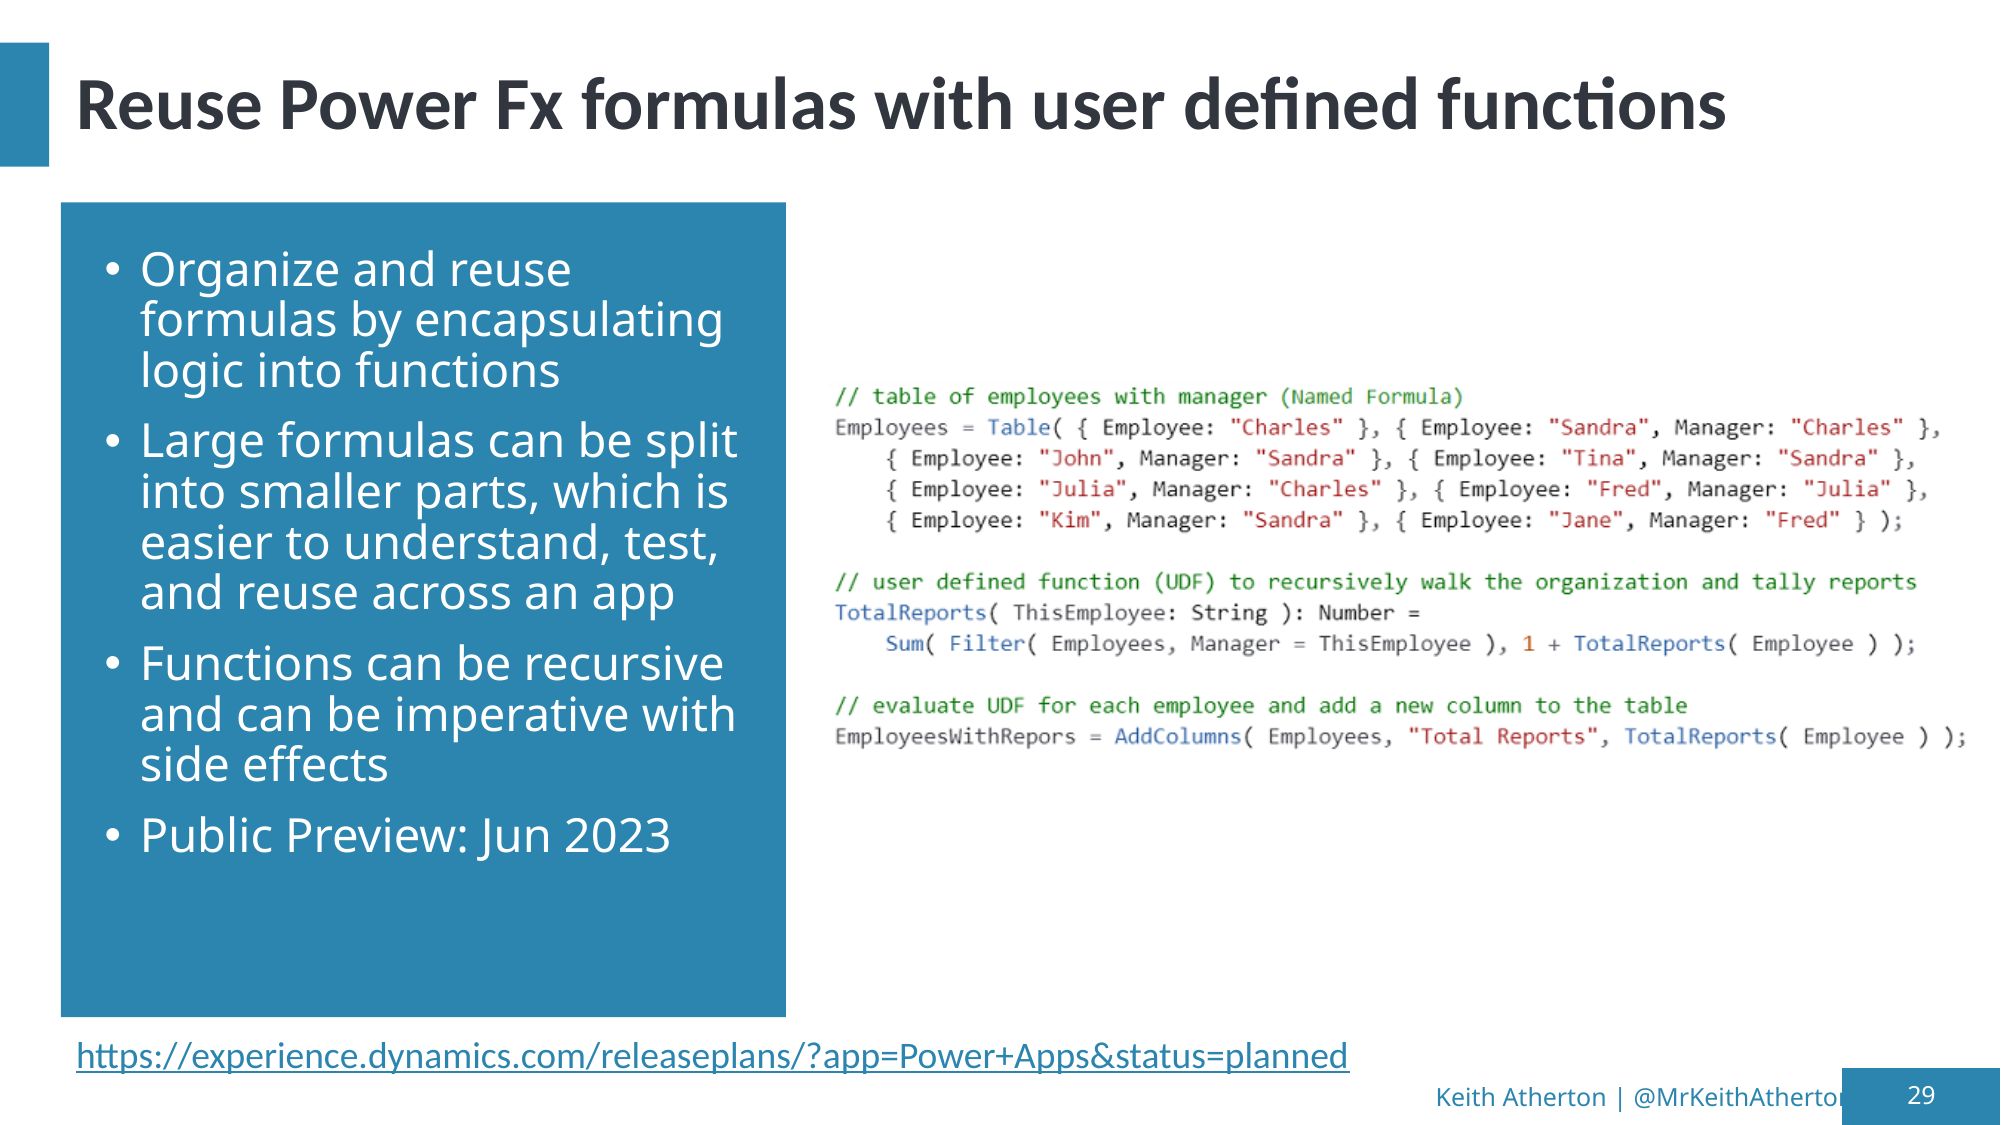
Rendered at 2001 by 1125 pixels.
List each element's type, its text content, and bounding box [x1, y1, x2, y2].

title Reuse Power Fx formulas with user defined functions [60, 42, 1951, 168]
slide_number 29 [1889, 1079, 1951, 1114]
picture [790, 361, 2000, 764]
list Organize and reuse formulas by encapsulating logic into functions Large formulas can be split into smaller parts, which is easier to understand, test, and reuse across an app Functions can be recursive and can be imperative with side effects Public Preview: Jun 2023 [89, 237, 757, 985]
text_box https://experience.dynamics.com/releaseplans/?app=Power+Apps&status=planned [60, 1038, 1951, 1074]
text_box Keith Atherton | @MrKeithAtherton [1420, 1074, 1870, 1119]
